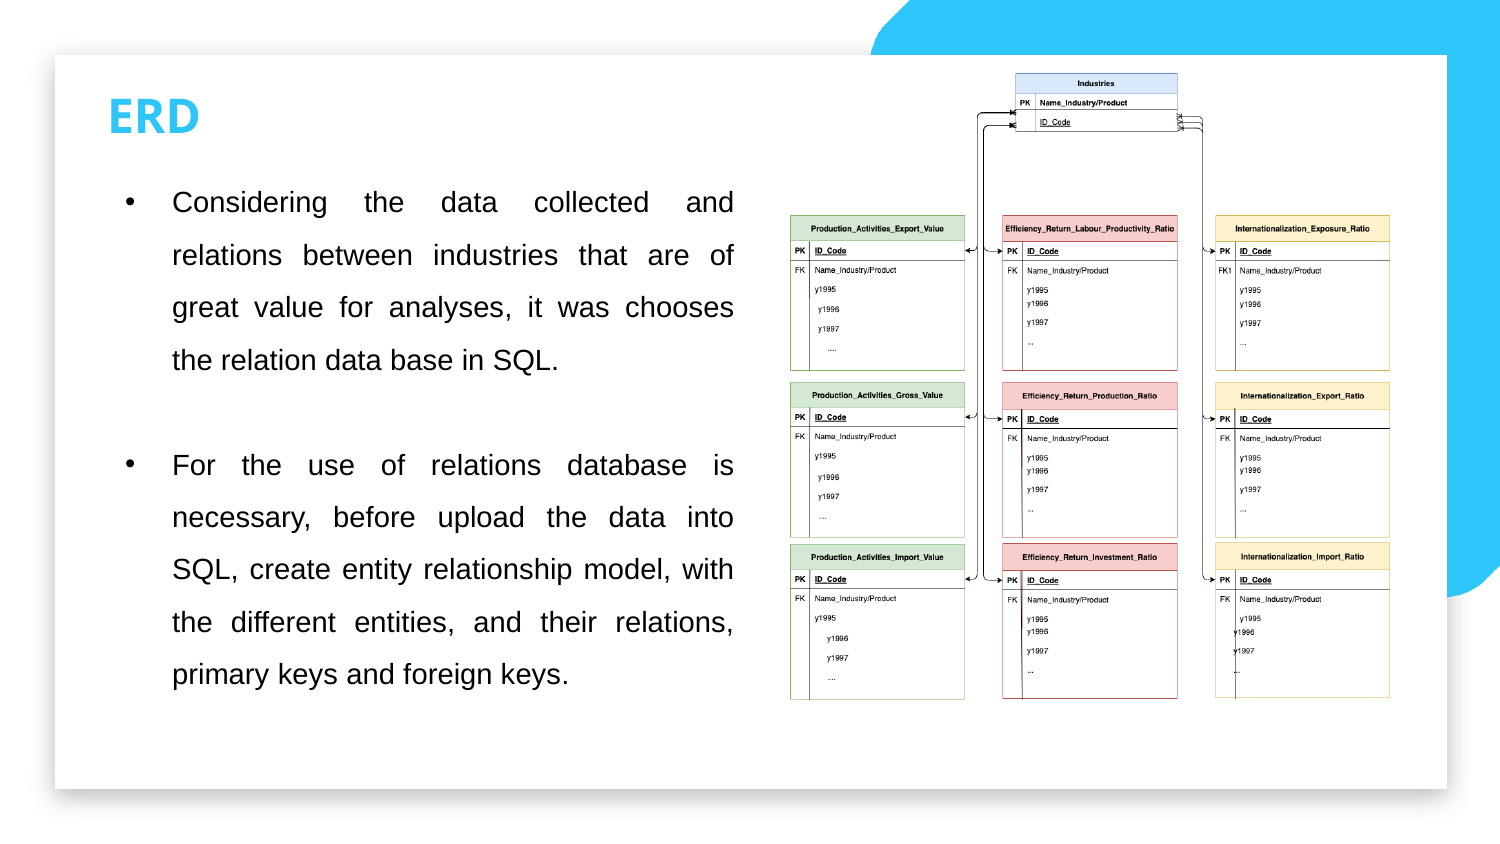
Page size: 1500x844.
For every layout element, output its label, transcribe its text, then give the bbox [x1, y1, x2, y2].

picture [0, 0, 1500, 844]
text_box Considering the data collected and relations between industries that are of great value for analyses, it was chooses the relation data base in SQL. For the use of relations database is necessary, before upload the data into SQL, create entity relationship model, with the different entities, and their relations, primary keys and foreign keys. [110, 152, 750, 701]
text_box ERD [92, 70, 893, 152]
